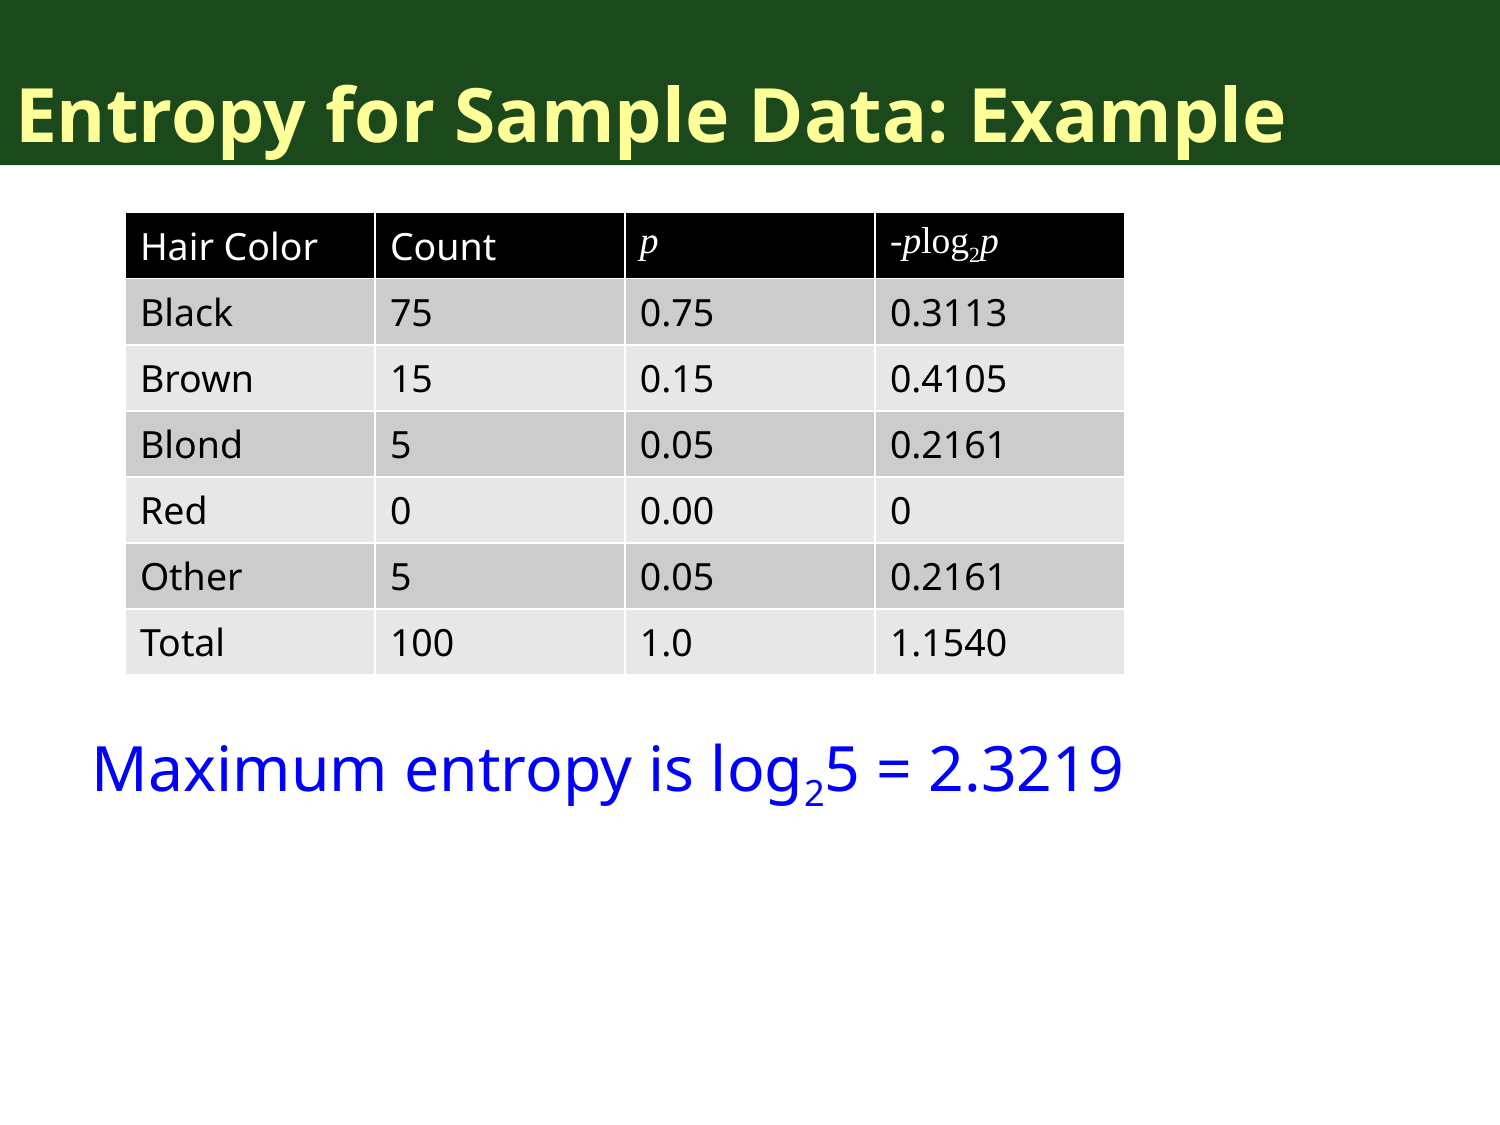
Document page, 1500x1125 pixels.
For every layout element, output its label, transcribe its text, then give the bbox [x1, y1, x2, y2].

table_cell Black [126, 279, 374, 344]
table_cell Red [126, 478, 374, 542]
table_cell Other [126, 544, 374, 608]
table_cell 0.05 [626, 412, 874, 476]
table_cell 1.1540 [876, 610, 1124, 674]
table_cell 75 [376, 279, 624, 344]
table_cell 0.2161 [876, 544, 1124, 608]
table_header -plog2p [876, 213, 1124, 278]
list Maximum entropy is log25 = 2.3219 [76, 196, 1427, 1059]
table_cell 100 [376, 610, 624, 674]
table_cell 0.15 [626, 346, 874, 410]
table_cell 15 [376, 346, 624, 410]
table_cell Total [126, 610, 374, 674]
table_cell 0.3113 [876, 279, 1124, 344]
table_header p [626, 213, 874, 278]
table_cell 5 [376, 412, 624, 476]
table_header Count [376, 213, 624, 278]
table_cell 0.00 [626, 478, 874, 542]
table_cell Blond [126, 412, 374, 476]
table_cell 0 [376, 478, 624, 542]
table_header Hair Color [126, 213, 374, 278]
table_cell 0.4105 [876, 346, 1124, 410]
table_cell 0.05 [626, 544, 874, 608]
table_cell Brown [126, 346, 374, 410]
table_cell 0 [876, 478, 1124, 542]
table_cell 5 [376, 544, 624, 608]
table_cell 0.75 [626, 279, 874, 344]
title Entropy for Sample Data: Example [0, 0, 1500, 166]
table_cell 1.0 [626, 610, 874, 674]
table_cell 0.2161 [876, 412, 1124, 476]
